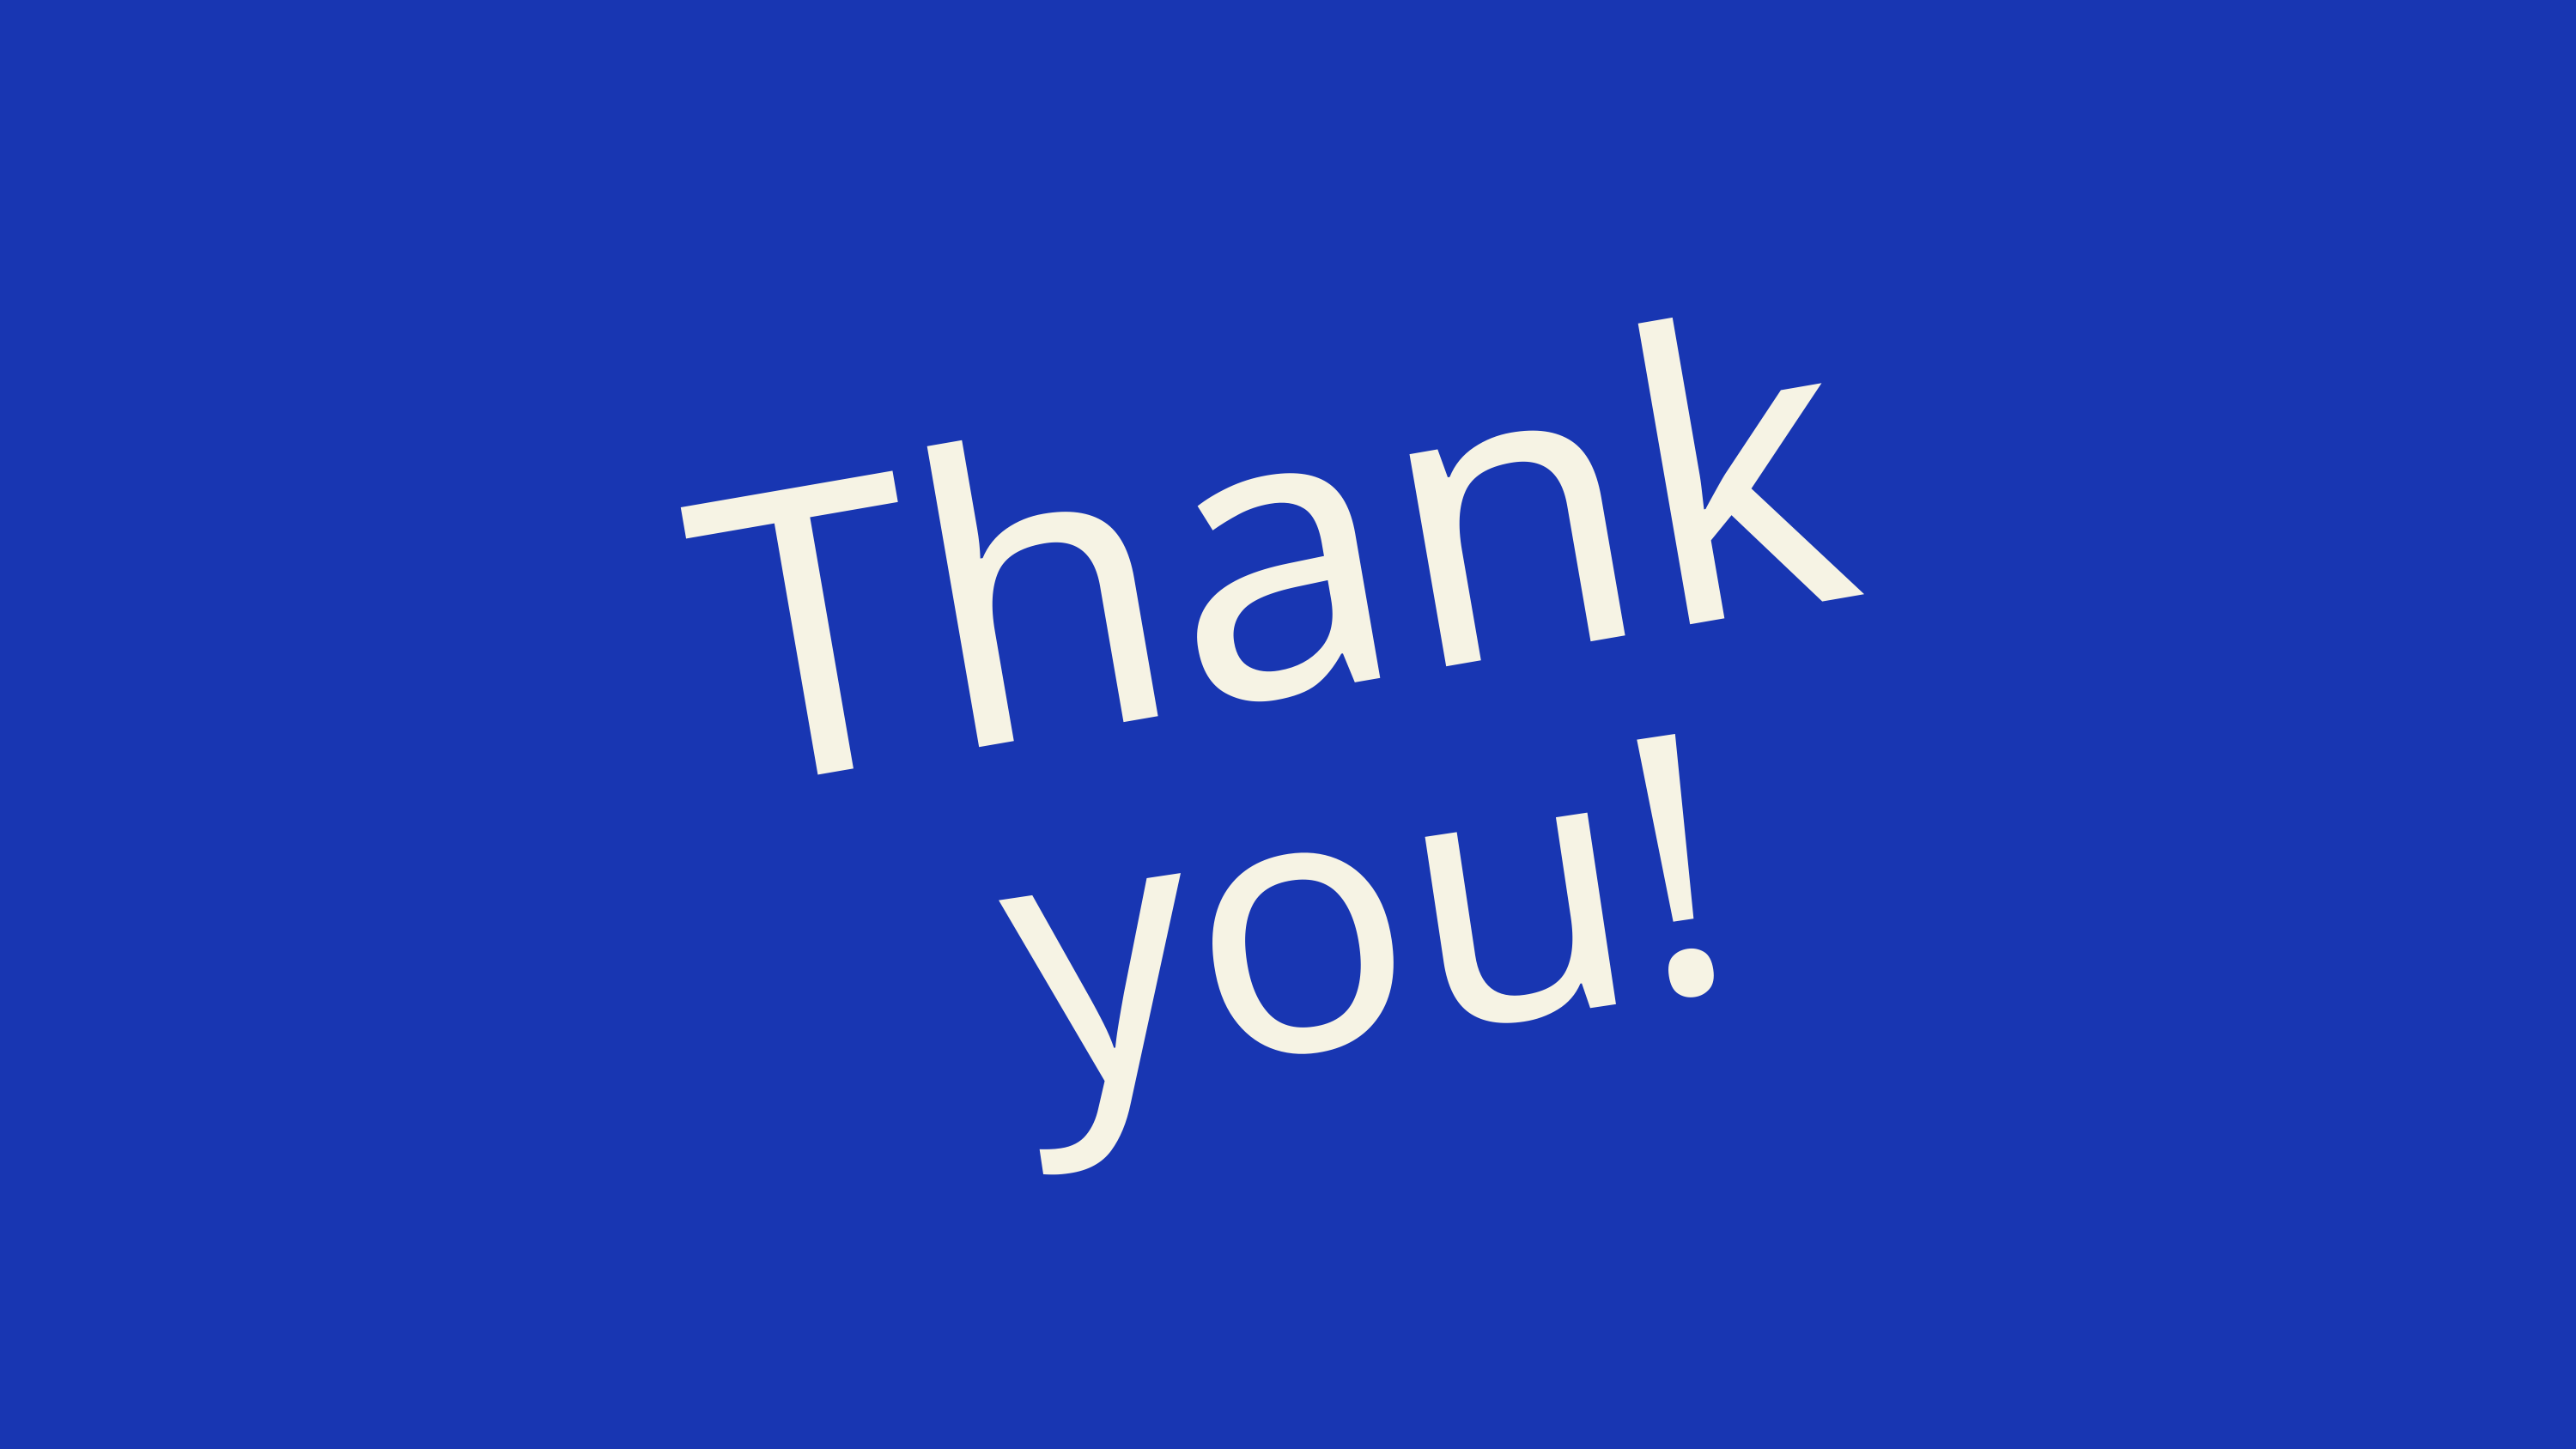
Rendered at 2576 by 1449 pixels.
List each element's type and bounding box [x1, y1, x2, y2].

text_box [525, 208, 2051, 1241]
